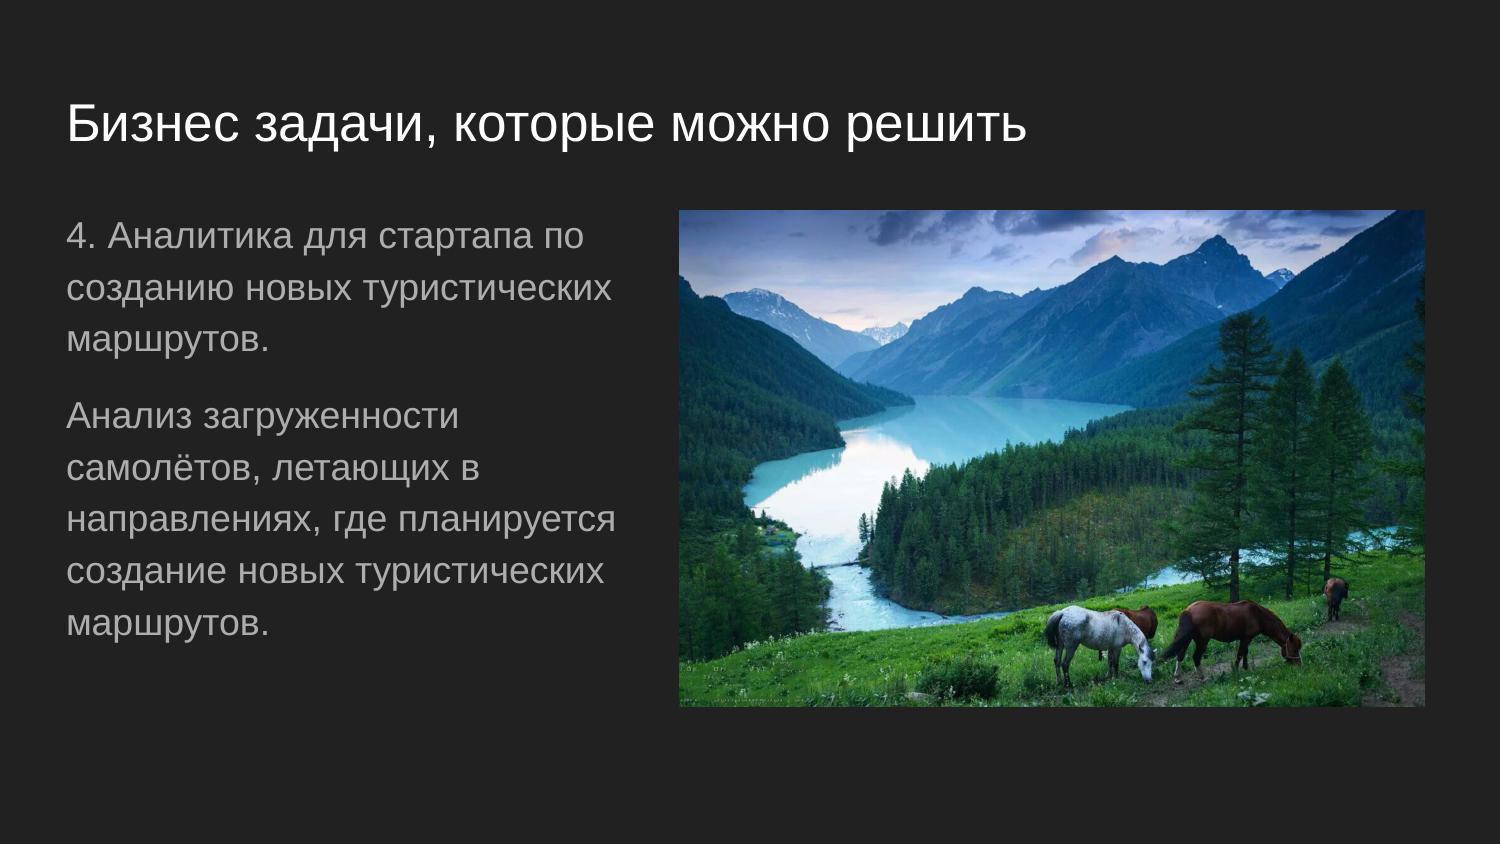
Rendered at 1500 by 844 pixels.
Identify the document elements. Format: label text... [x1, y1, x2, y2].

list 4. Аналитика для стартапа по созданию новых туристических маршрутов. Анализ загруженности самолётов, летающих в направлениях, где планируется создание новых туристических маршрутов. [51, 189, 655, 750]
title Бизнес задачи, которые можно решить [51, 72, 1449, 167]
picture [678, 210, 1425, 708]
